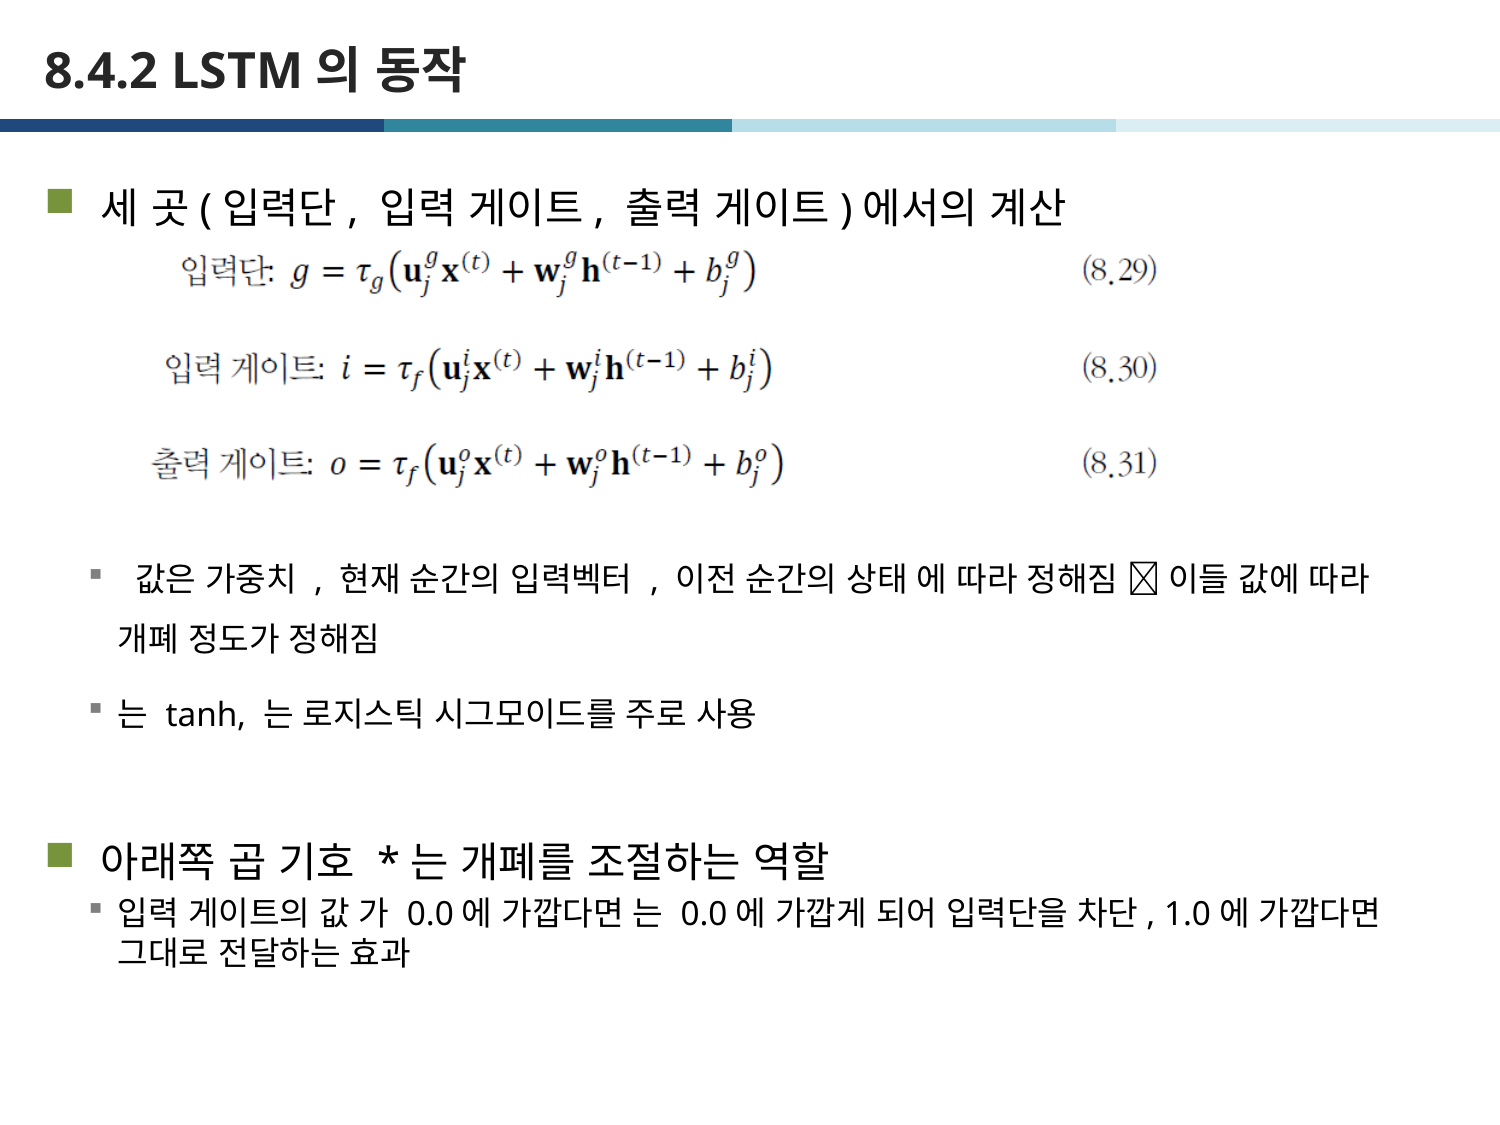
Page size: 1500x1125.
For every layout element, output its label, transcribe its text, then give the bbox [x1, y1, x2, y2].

title 8.4.2 LSTM의 동작 [29, 23, 1448, 114]
picture [147, 243, 1164, 490]
text_box [938, 775, 1089, 925]
